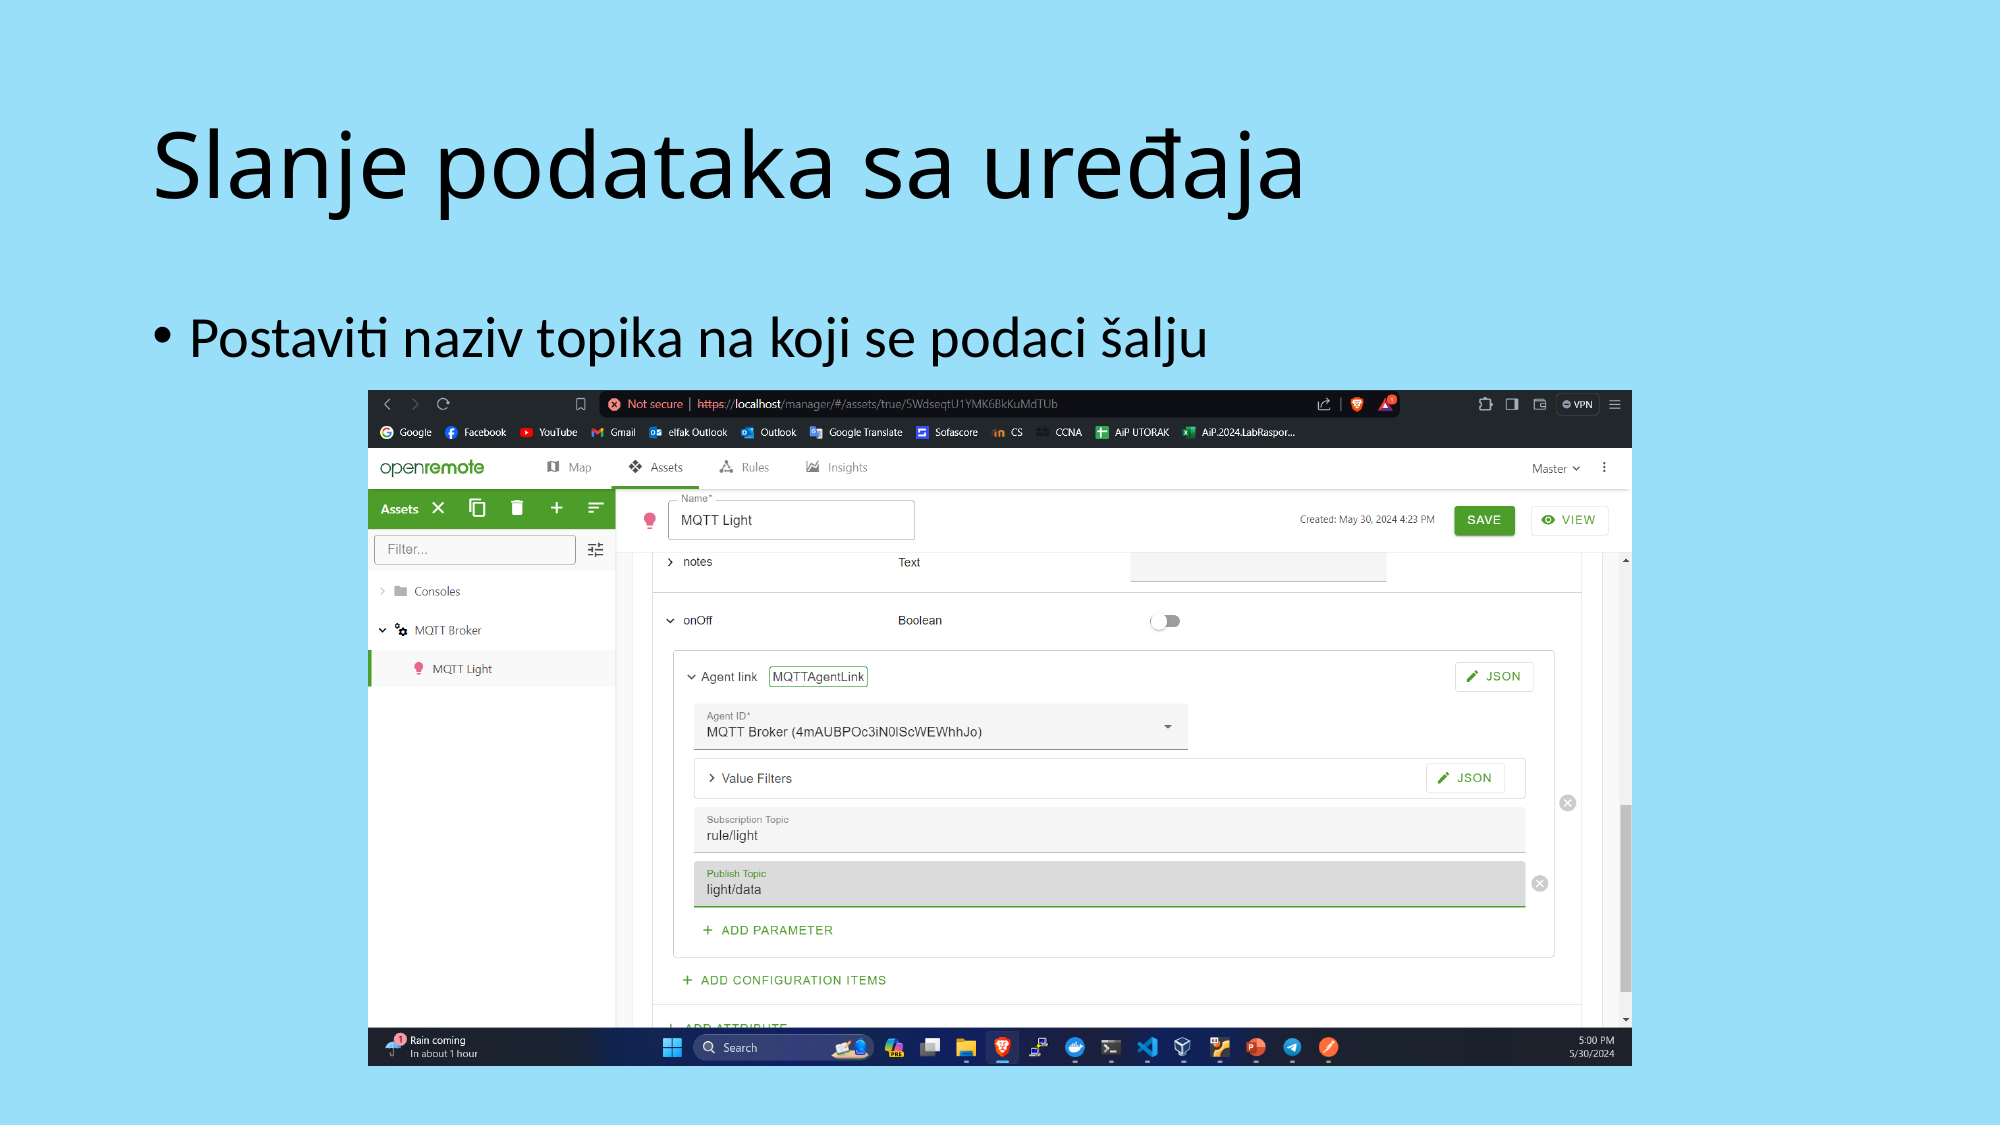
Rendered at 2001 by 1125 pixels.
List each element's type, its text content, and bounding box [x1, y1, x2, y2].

list Postaviti naziv topika na koji se podaci šalju [137, 299, 1863, 1014]
picture [368, 390, 1632, 1066]
title Slanje podataka sa uređaja [137, 59, 1863, 278]
